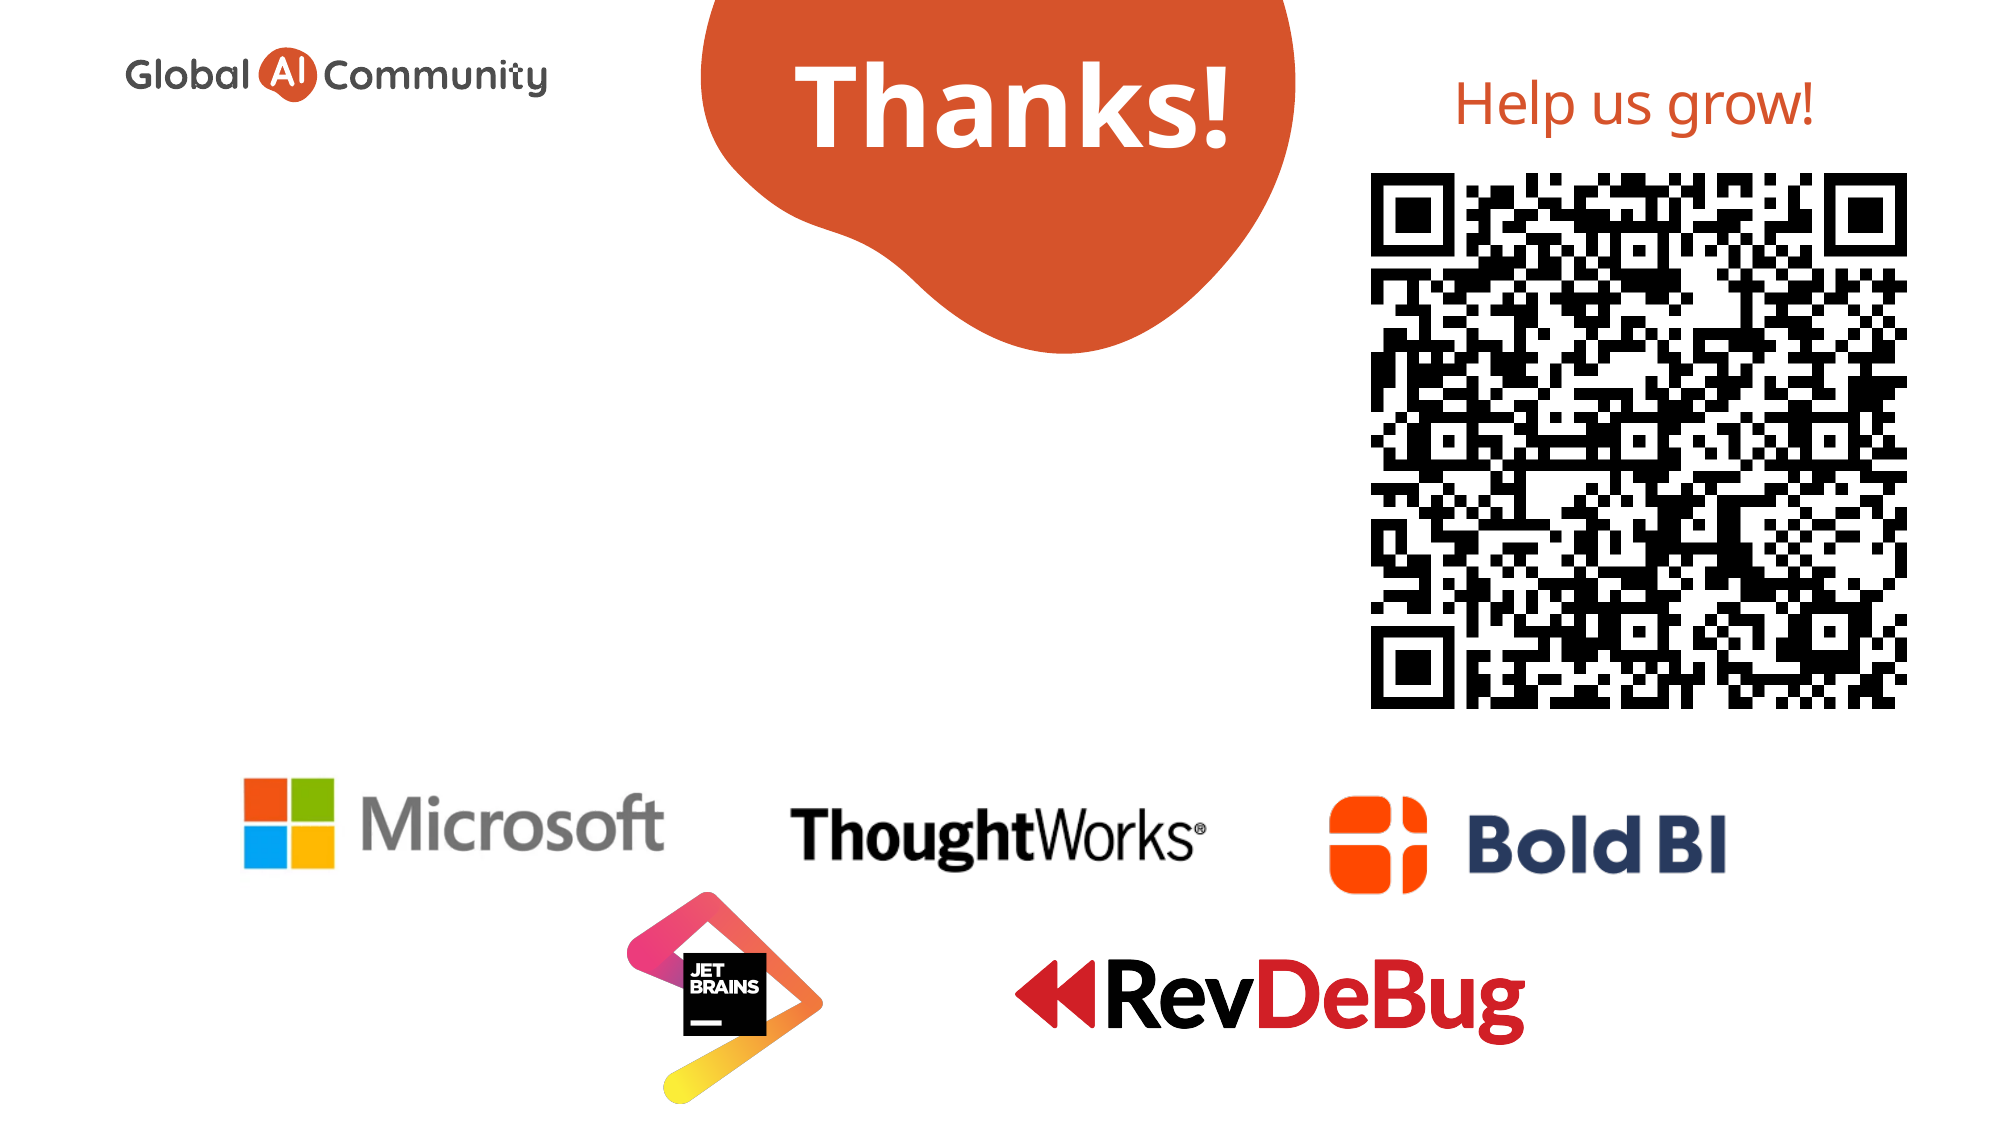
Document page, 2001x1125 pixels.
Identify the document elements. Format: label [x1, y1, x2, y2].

picture [1317, 739, 1737, 950]
picture [1370, 172, 1908, 710]
picture [240, 756, 1258, 1113]
picture [1009, 951, 1528, 1051]
